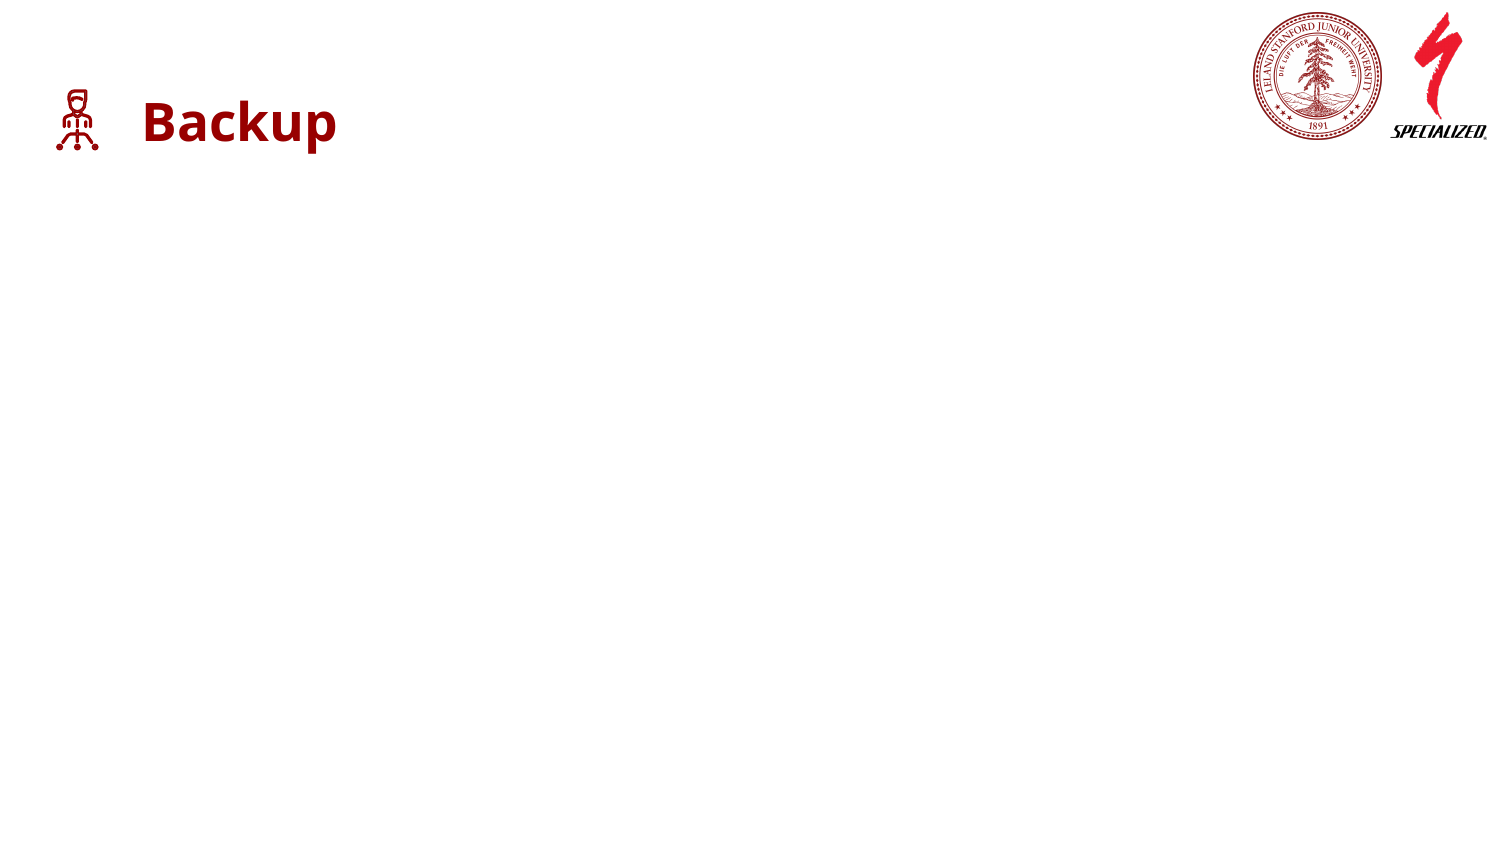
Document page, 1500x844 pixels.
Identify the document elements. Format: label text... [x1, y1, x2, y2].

picture [1253, 12, 1382, 72]
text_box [56, 89, 99, 151]
picture [1390, 12, 1487, 140]
title Backup [51, 72, 1449, 167]
